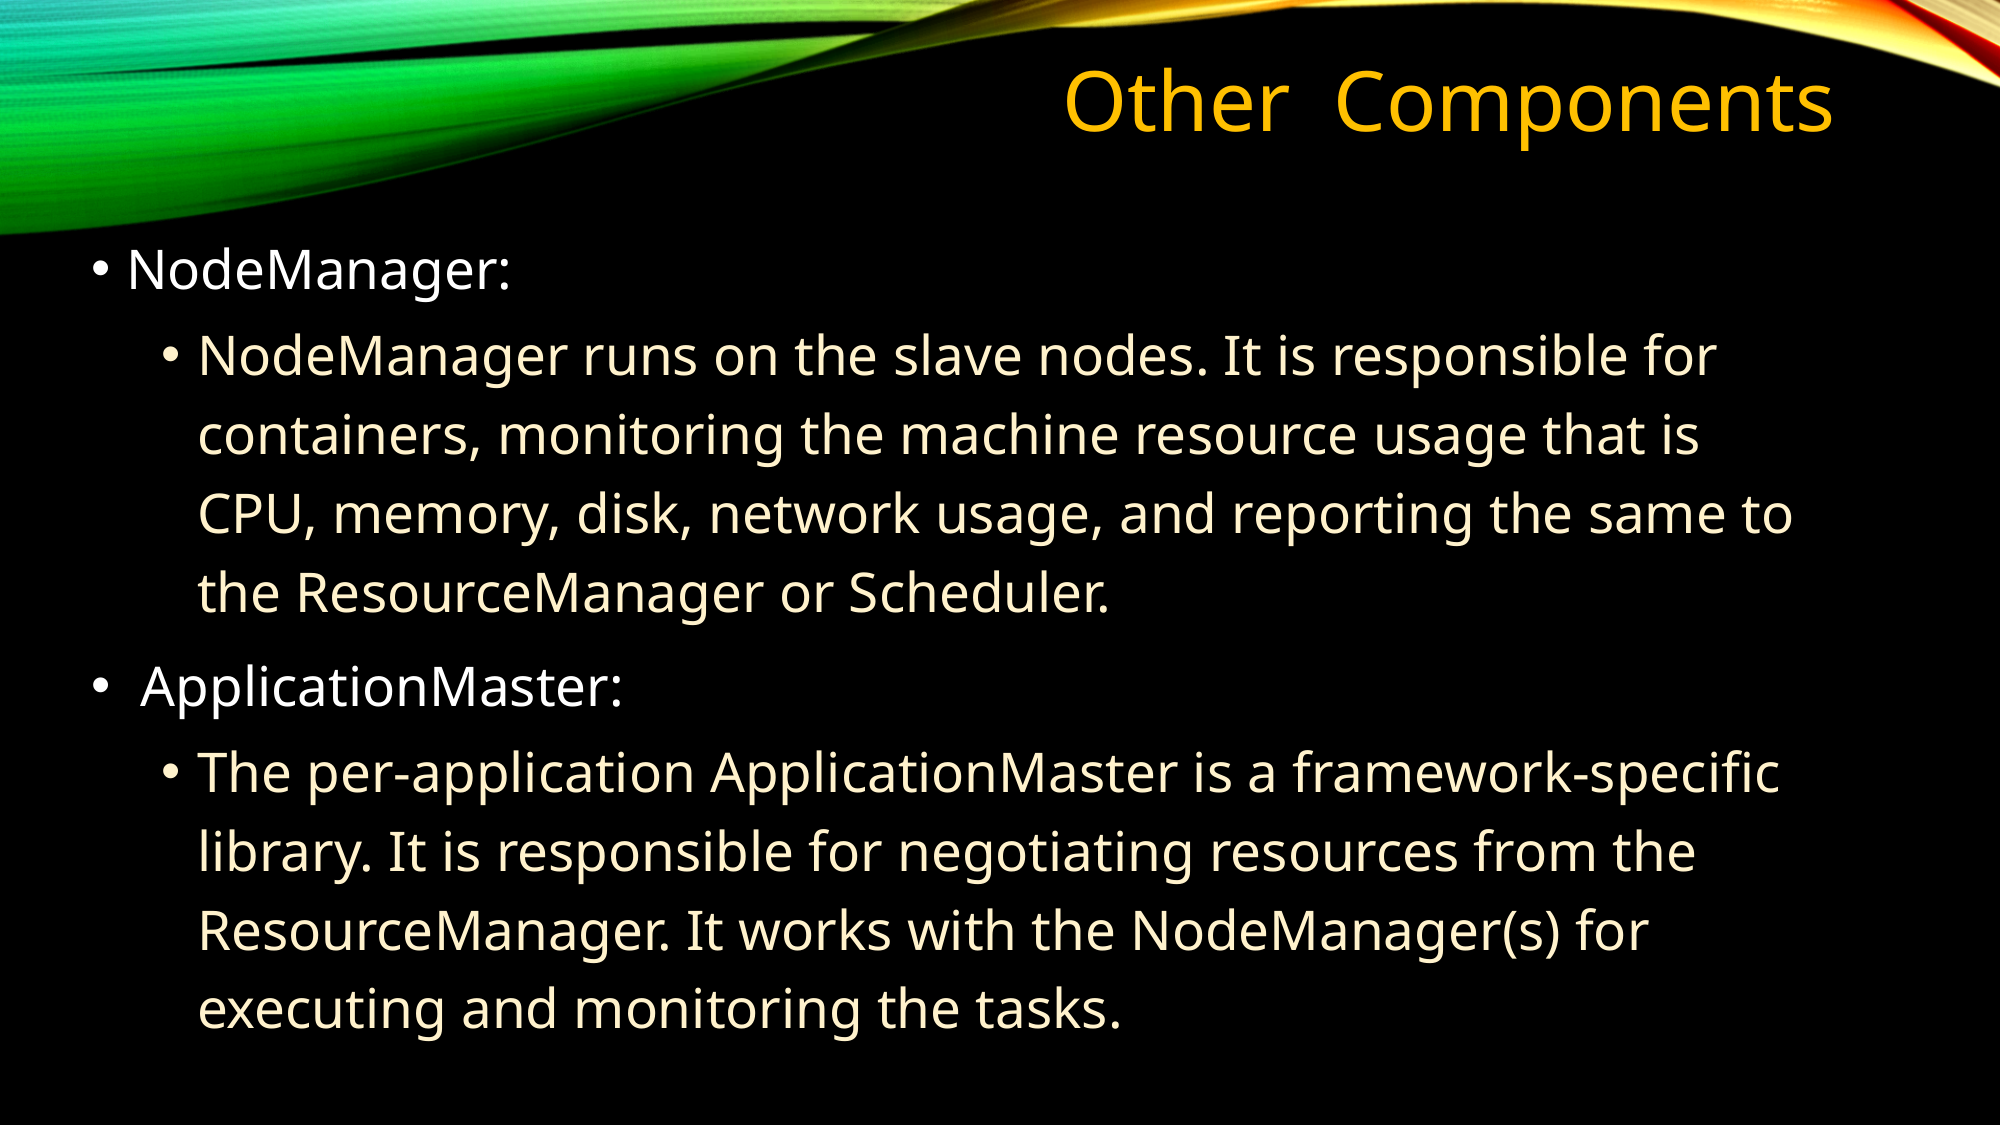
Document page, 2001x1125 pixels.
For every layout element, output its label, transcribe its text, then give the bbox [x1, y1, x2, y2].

picture [0, 0, 2000, 237]
title Other Components [438, 38, 1852, 172]
list NodeManager: NodeManager runs on the slave nodes. It is responsible for containers, monitoring the machine resource usage that is CPU, memory, disk, network usage, and reporting the same to the ResourceManager or Scheduler. ApplicationMaster: The per-application ApplicationMaster is a framework-specific library. It is responsible for negotiating resources from the ResourceManager. It works with the NodeManager(s) for executing and monitoring the tasks. [76, 214, 1852, 1061]
